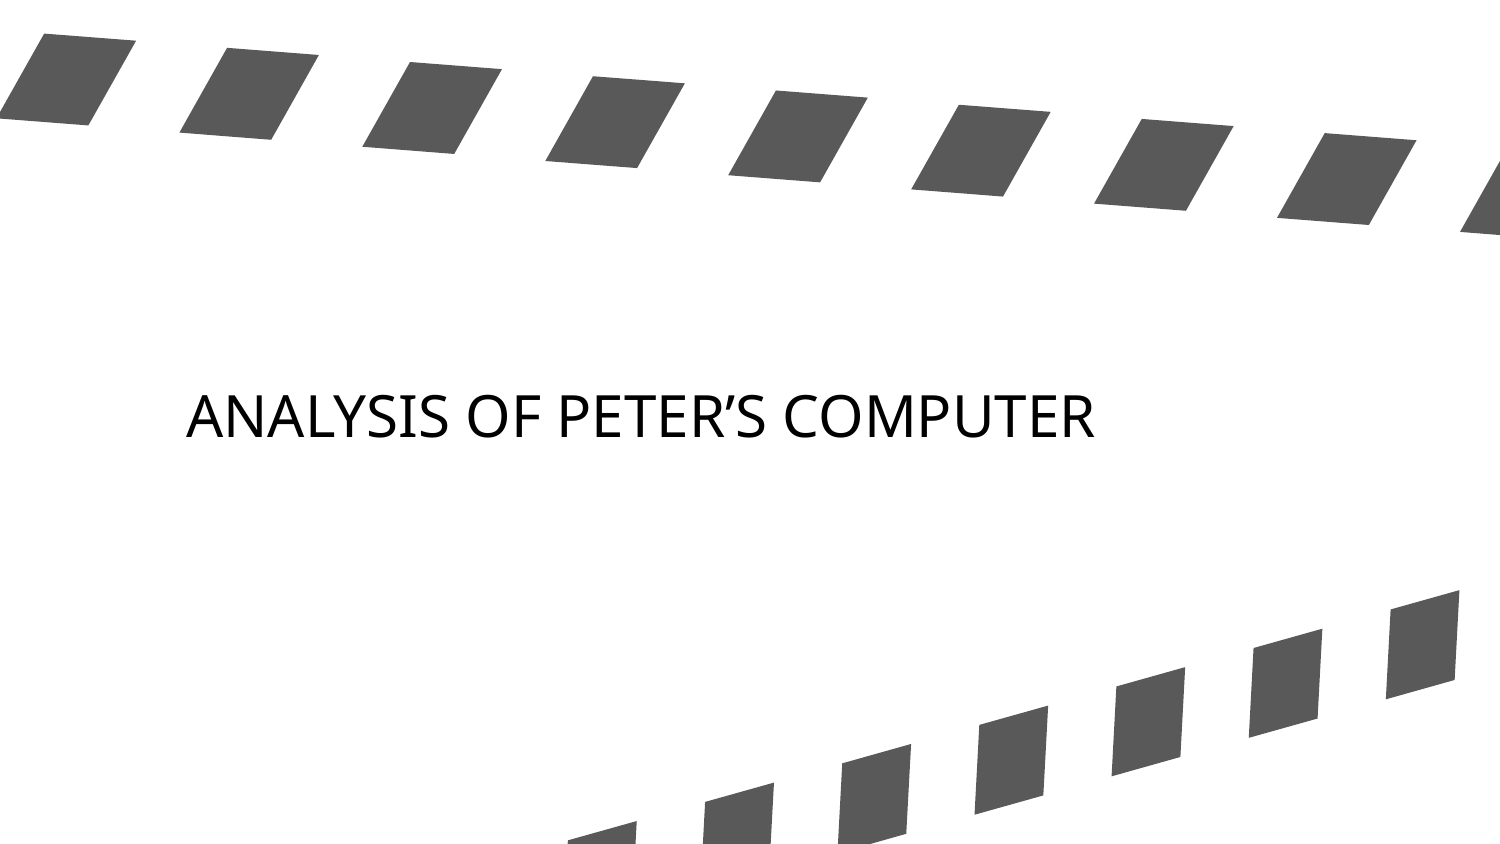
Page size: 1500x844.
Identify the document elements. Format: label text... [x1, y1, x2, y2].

title ANALYSIS OF PETER’S COMPUTER [171, 363, 1147, 480]
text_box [425, 558, 1500, 844]
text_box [0, 29, 1500, 237]
